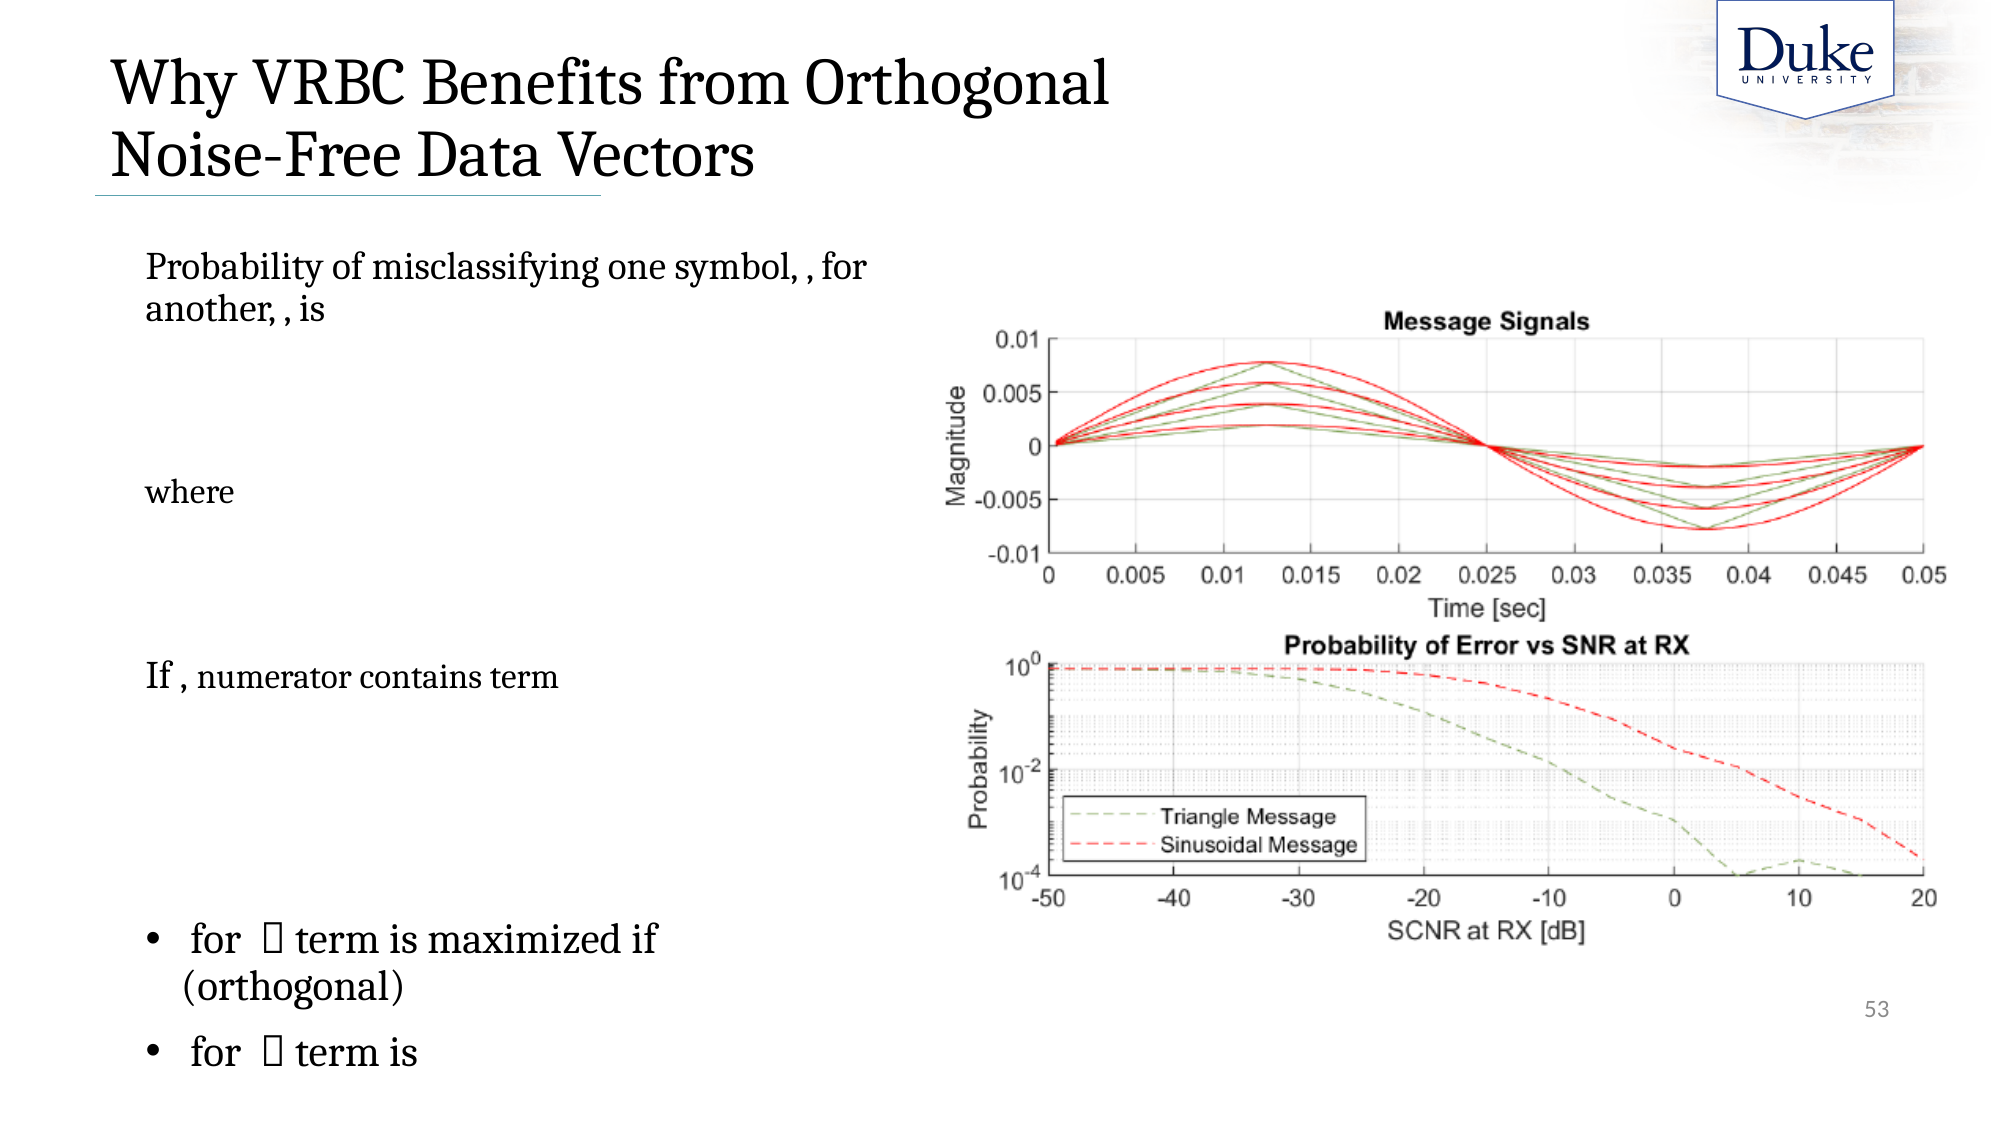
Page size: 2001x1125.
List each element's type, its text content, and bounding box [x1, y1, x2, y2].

picture [913, 0, 1994, 968]
title Why VRBC Benefits from Orthogonal Noise-Free Data Vectors [95, 39, 1167, 220]
slide_number 53 [1732, 977, 1905, 1037]
